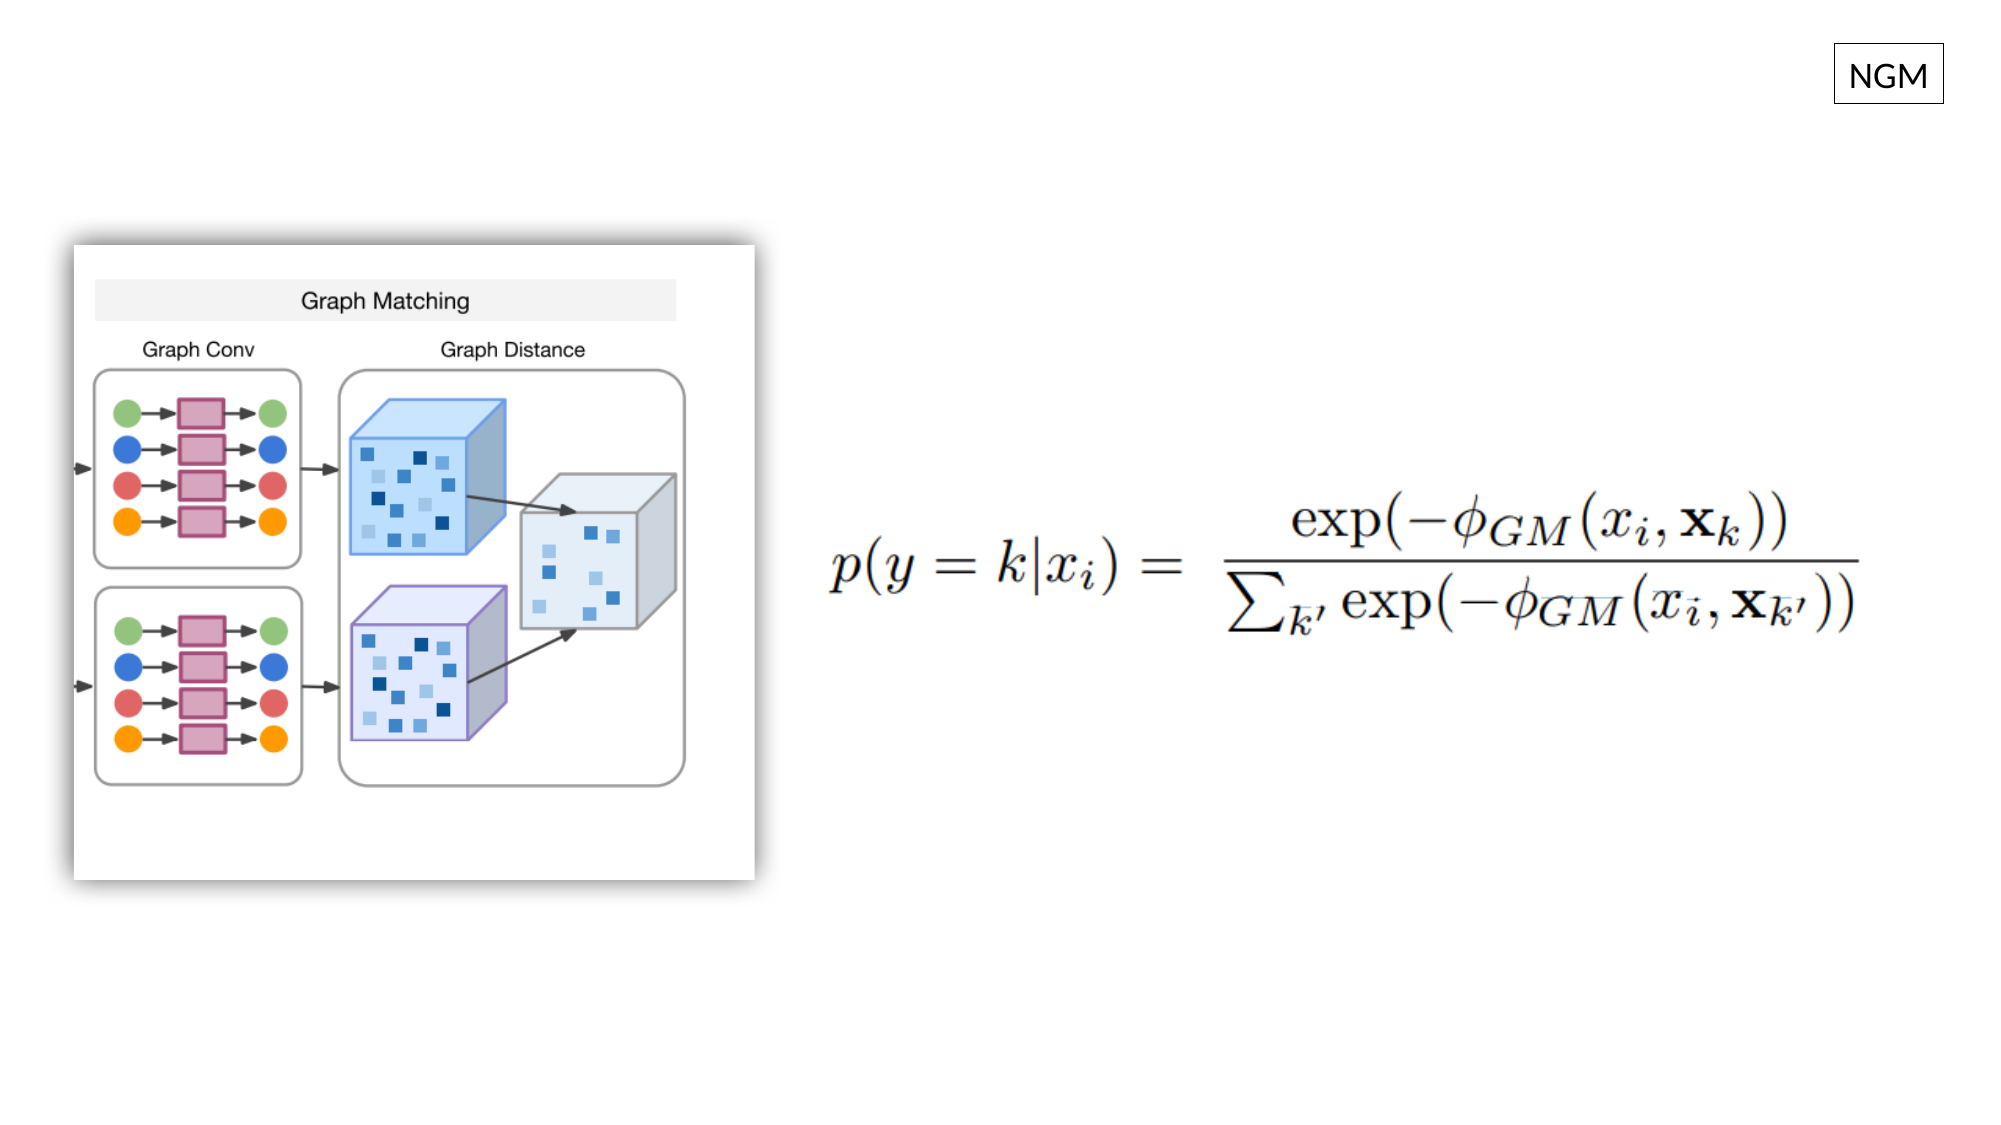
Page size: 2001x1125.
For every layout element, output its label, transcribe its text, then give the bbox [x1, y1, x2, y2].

picture [800, 456, 1864, 668]
picture [73, 245, 755, 880]
text_box NGM [1834, 43, 1944, 104]
